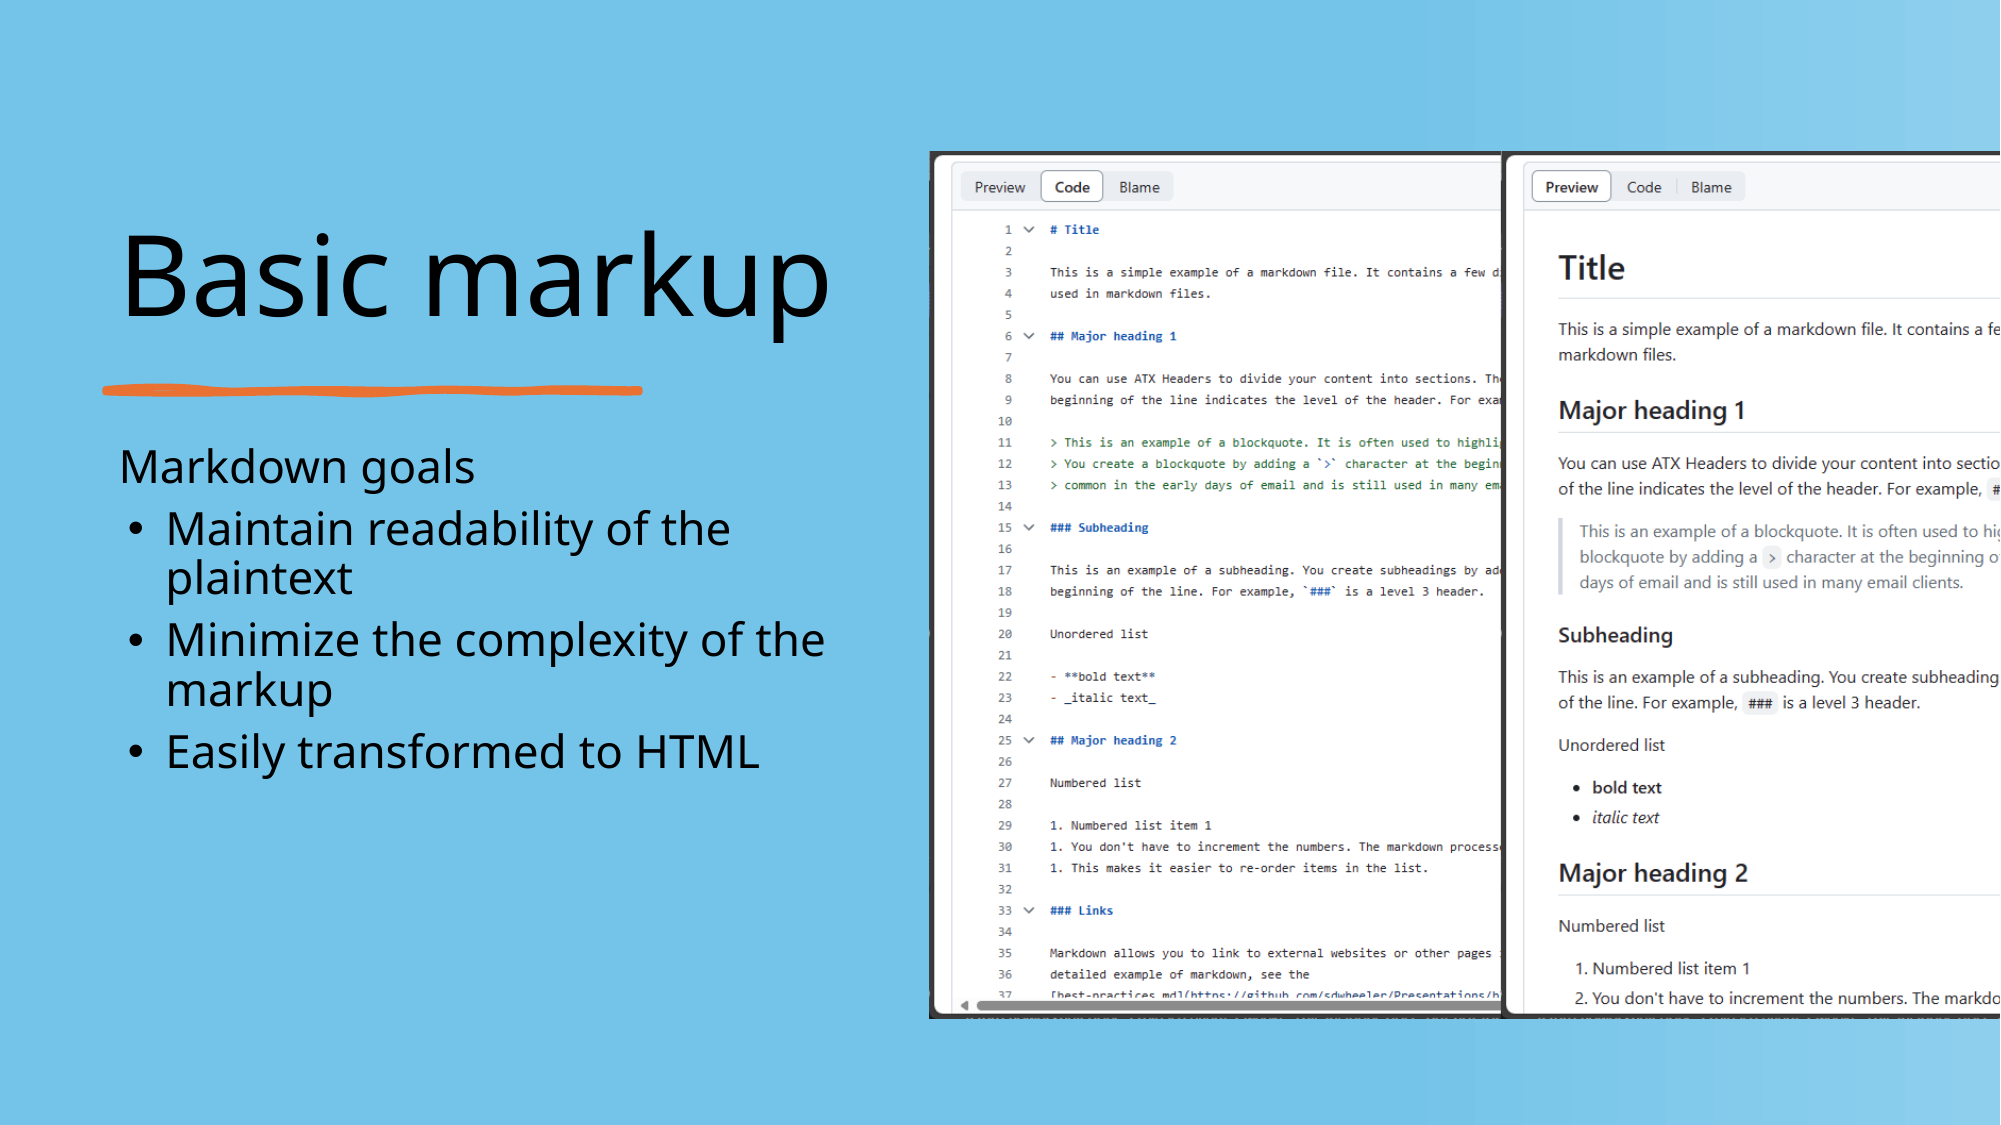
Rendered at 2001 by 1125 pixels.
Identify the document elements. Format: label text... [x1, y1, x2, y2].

picture [928, 151, 2000, 1019]
title Basic markup [103, 104, 894, 348]
text_box [0, 0, 2000, 1125]
text_box Markdown goals Maintain readability of the plaintext Minimize the complexity of the markup Easily transformed to HTML [103, 436, 894, 1019]
text_box [103, 385, 642, 396]
